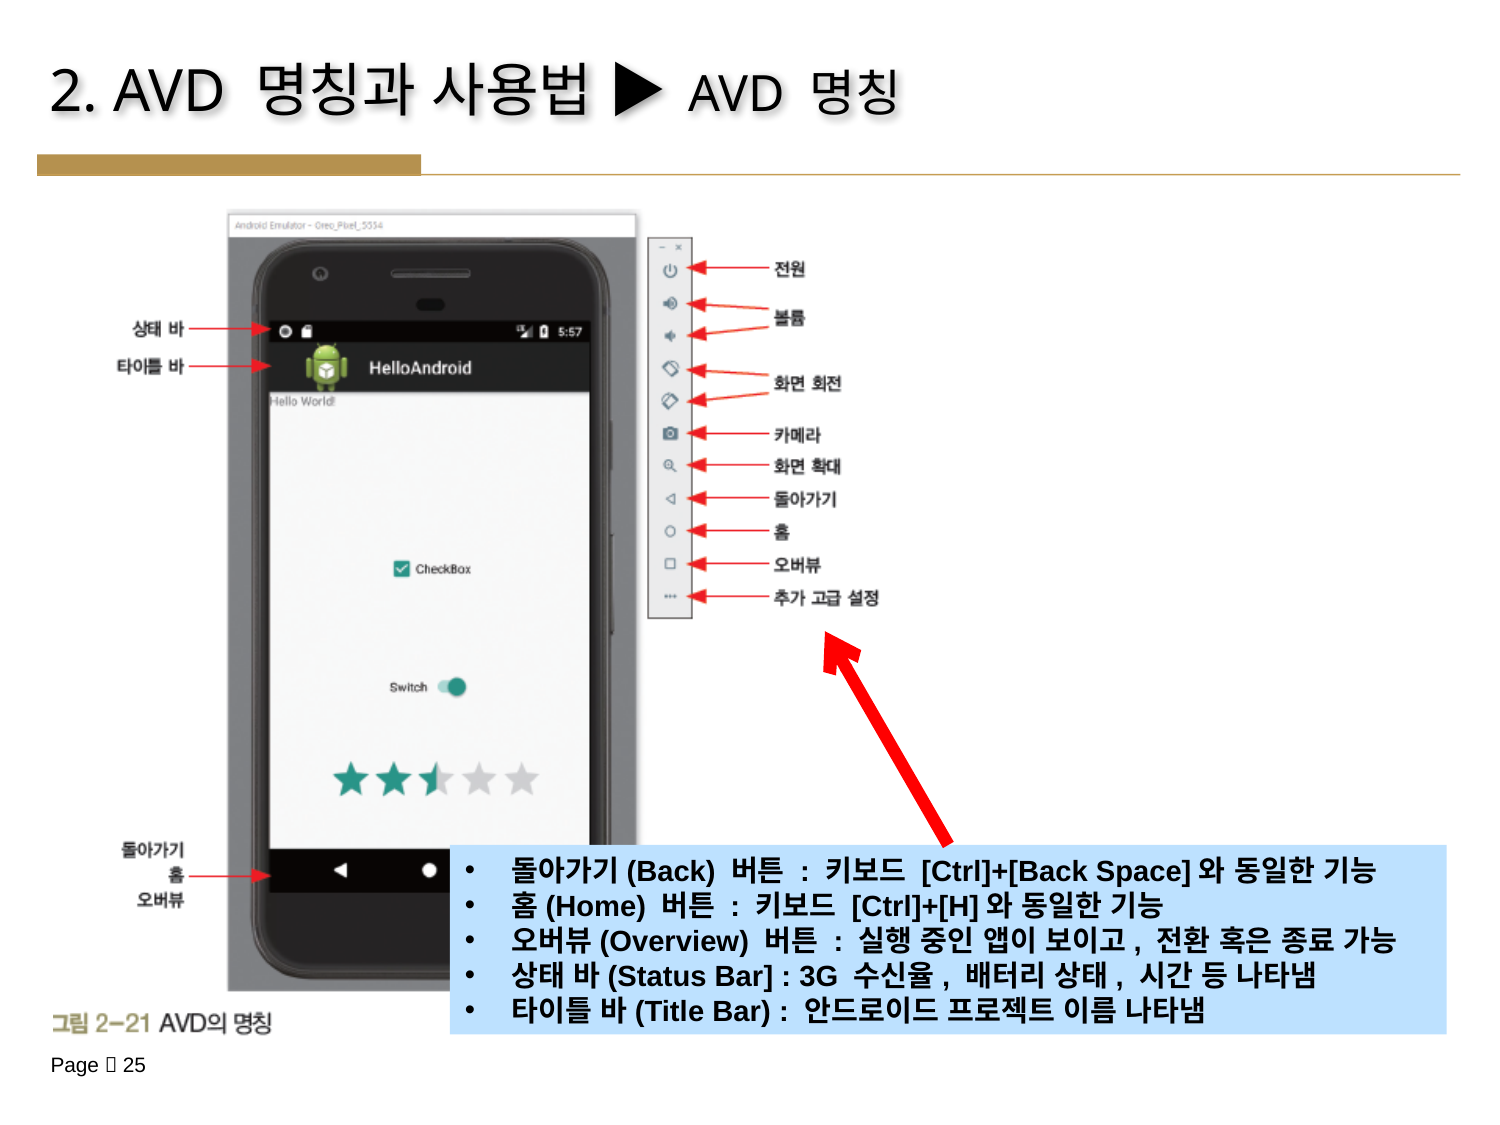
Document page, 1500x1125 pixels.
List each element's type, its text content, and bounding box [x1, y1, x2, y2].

text_box 돌아가기(Back) 버튼 : 키보드 [Ctrl]+[Back Space]와 동일한 기능 홈(Home) 버튼 : 키보드 [Ctrl]+[H]와 동일한 기능 오버뷰(Overview) 버튼 : 실행 중인 앱이 보이고, 전환 혹은 종료 가능 상태 바(Status Bar] : 3G 수신율, 배터리 상태, 시간 등 나타냄 타이틀 바(Title Bar) : 안드로이드 프로젝트 이름 나타냄 [891, 844, 1447, 1035]
title 2. AVD 명칭과 사용법 ▶ AVD 명칭 [48, 53, 1448, 161]
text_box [824, 630, 949, 846]
picture [53, 203, 887, 1037]
